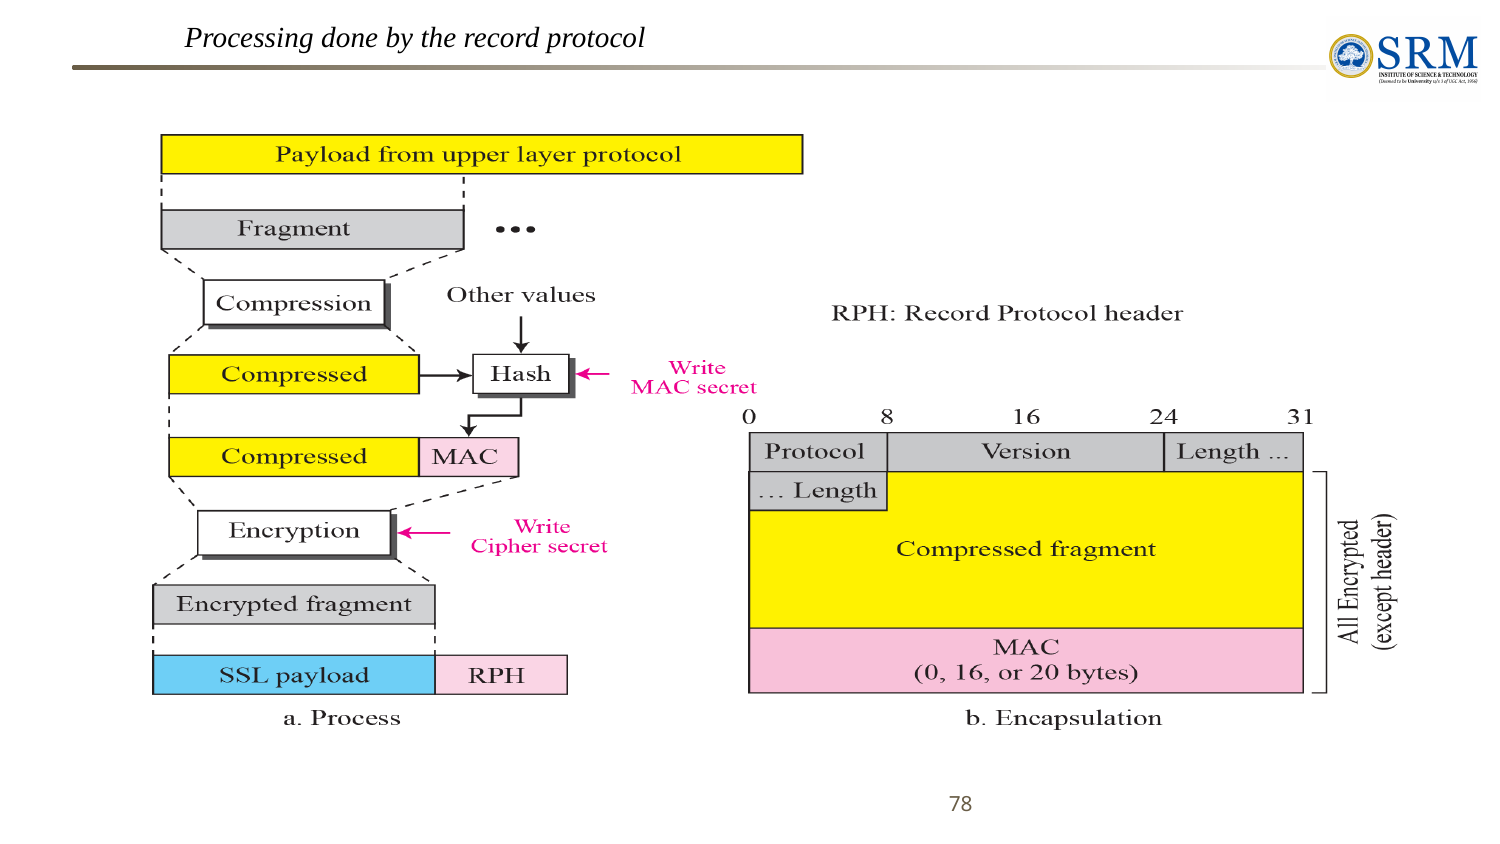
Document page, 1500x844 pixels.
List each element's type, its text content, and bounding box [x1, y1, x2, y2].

text_box Processing done by the record protocol [162, 11, 1100, 61]
slide_number 78 [512, 782, 988, 827]
picture [1326, 16, 1481, 103]
picture [152, 134, 1401, 732]
text_box [72, 65, 1321, 70]
